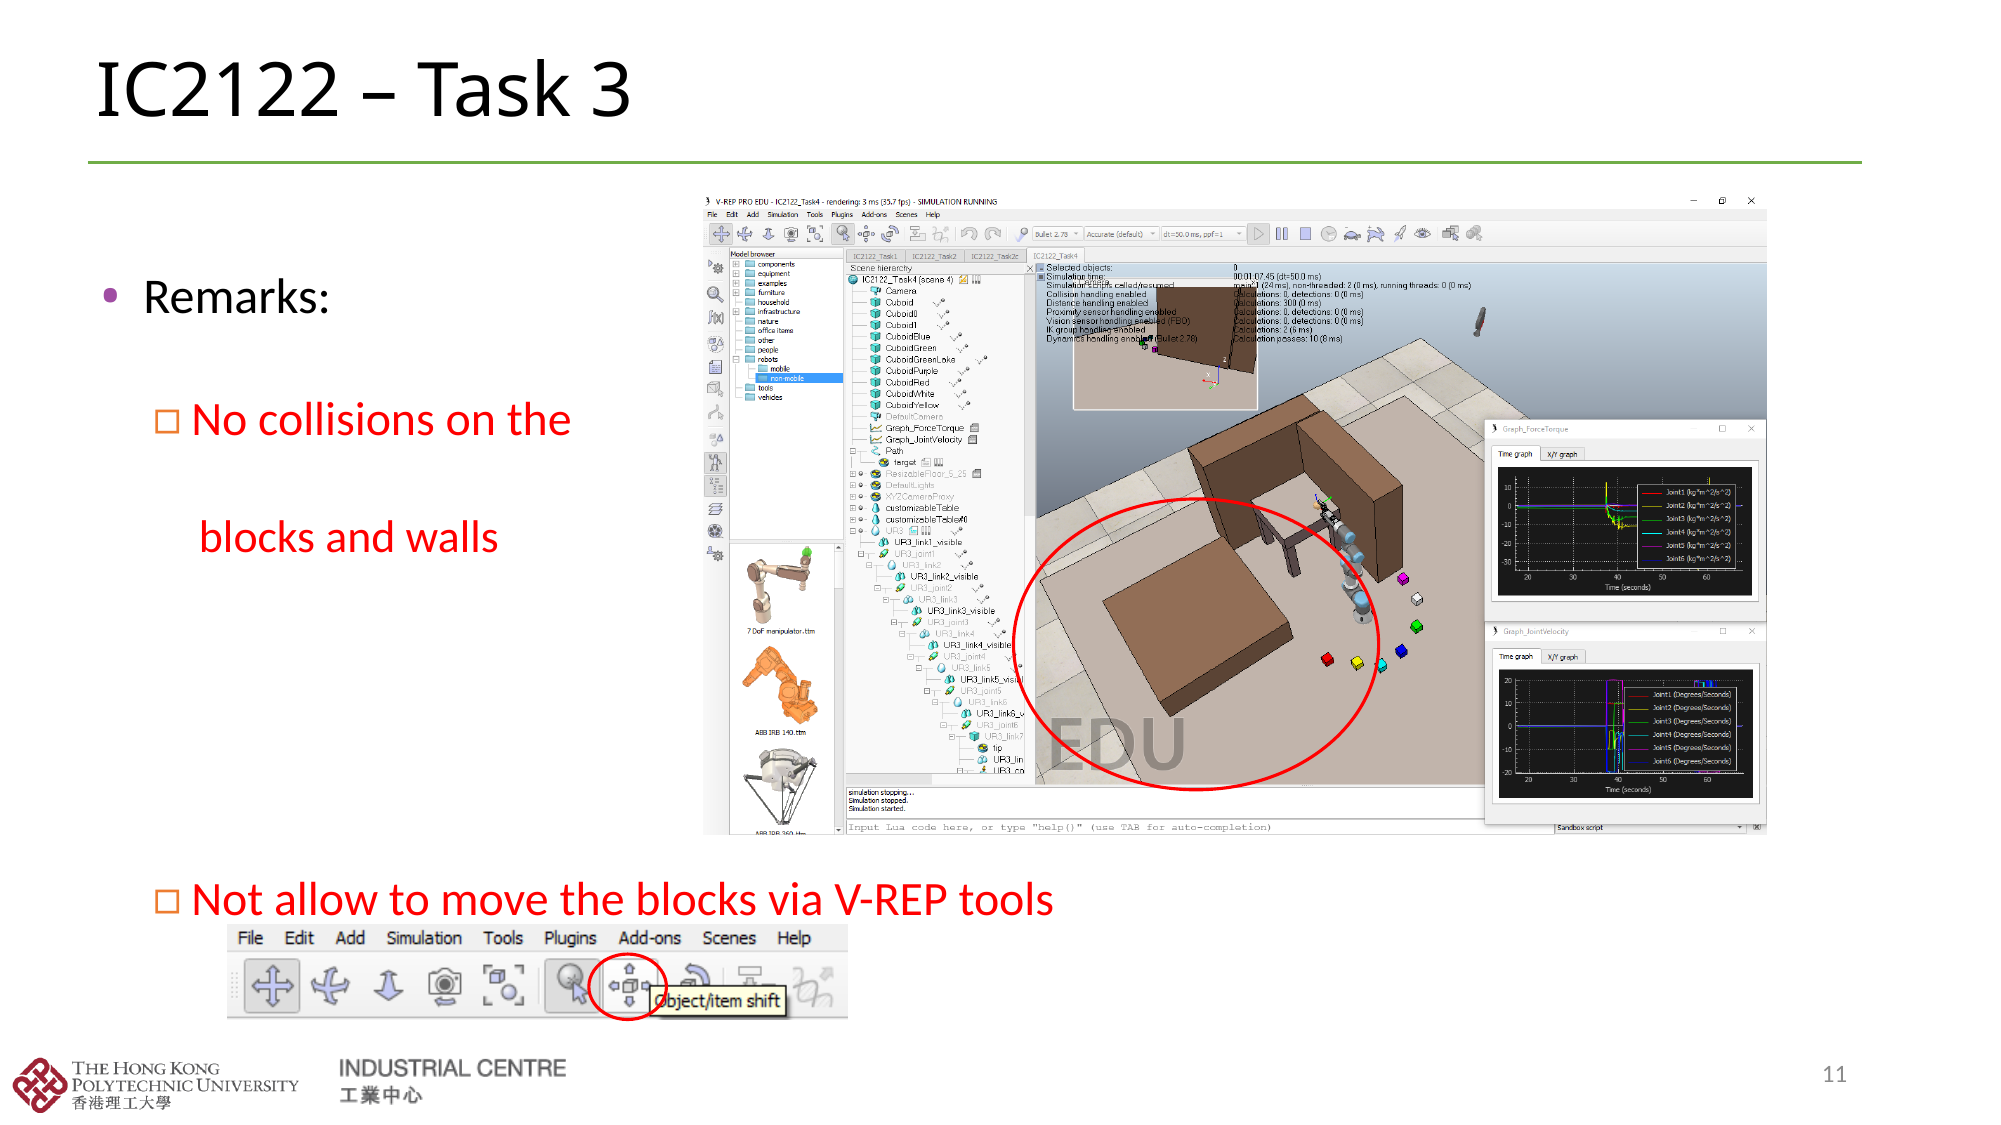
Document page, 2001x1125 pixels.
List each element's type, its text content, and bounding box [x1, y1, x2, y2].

title IC2122 – Task 3 [81, 21, 1732, 163]
slide_number 11 [1412, 1042, 1863, 1103]
picture [703, 194, 1767, 835]
picture [12, 1056, 299, 1113]
picture [227, 924, 848, 1020]
picture [331, 1044, 583, 1105]
text_box Remarks: No collisions on the blocks and walls Not allow to move the blocks via V-REP tools [68, 196, 1479, 997]
